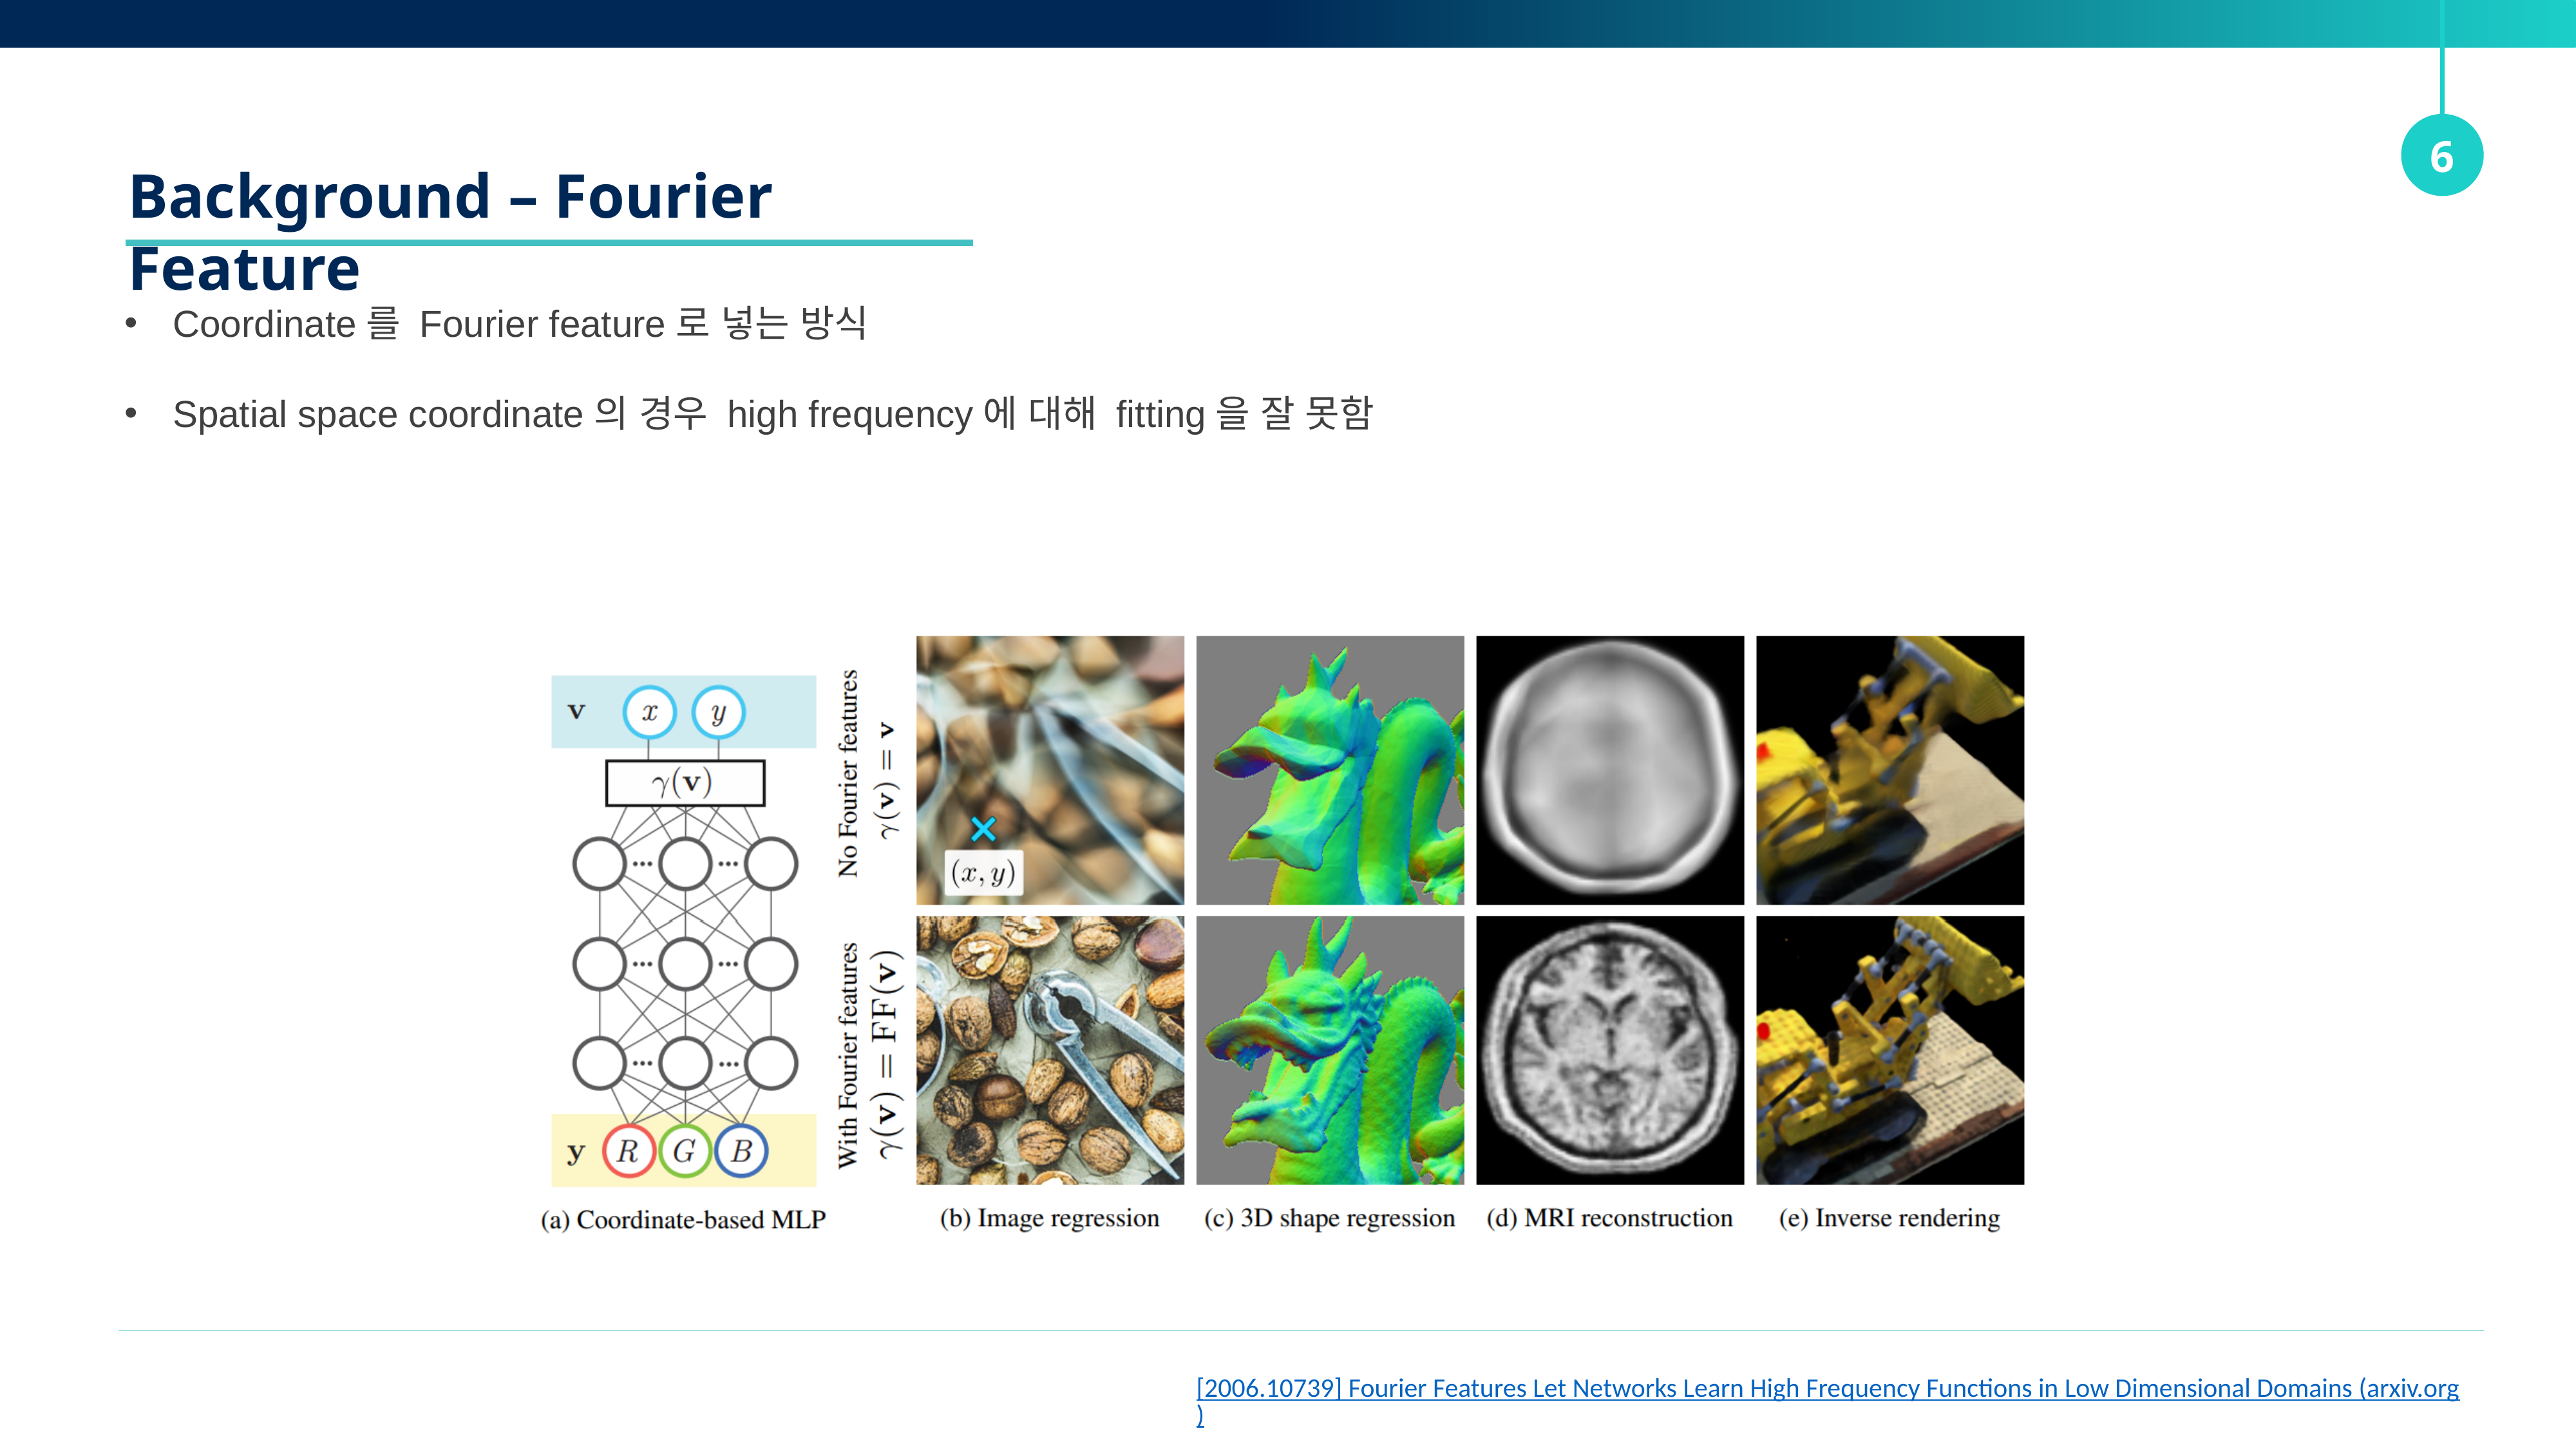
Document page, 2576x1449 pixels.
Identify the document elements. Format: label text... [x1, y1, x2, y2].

text_box Background – Fourier Feature [118, 196, 959, 294]
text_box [0, 0, 2576, 196]
text_box [2006.10739] Fourier Features Let Networks Learn High Frequency Functions in Low Dimensional Domains (arxiv.org) [1186, 1365, 2475, 1408]
picture [526, 608, 2050, 1235]
text_box Coordinate를 Fourier feature로 넣는 방식 Spatial space coordinate의 경우 high frequency에 대해 fitting을 잘 못함 [105, 294, 2443, 620]
